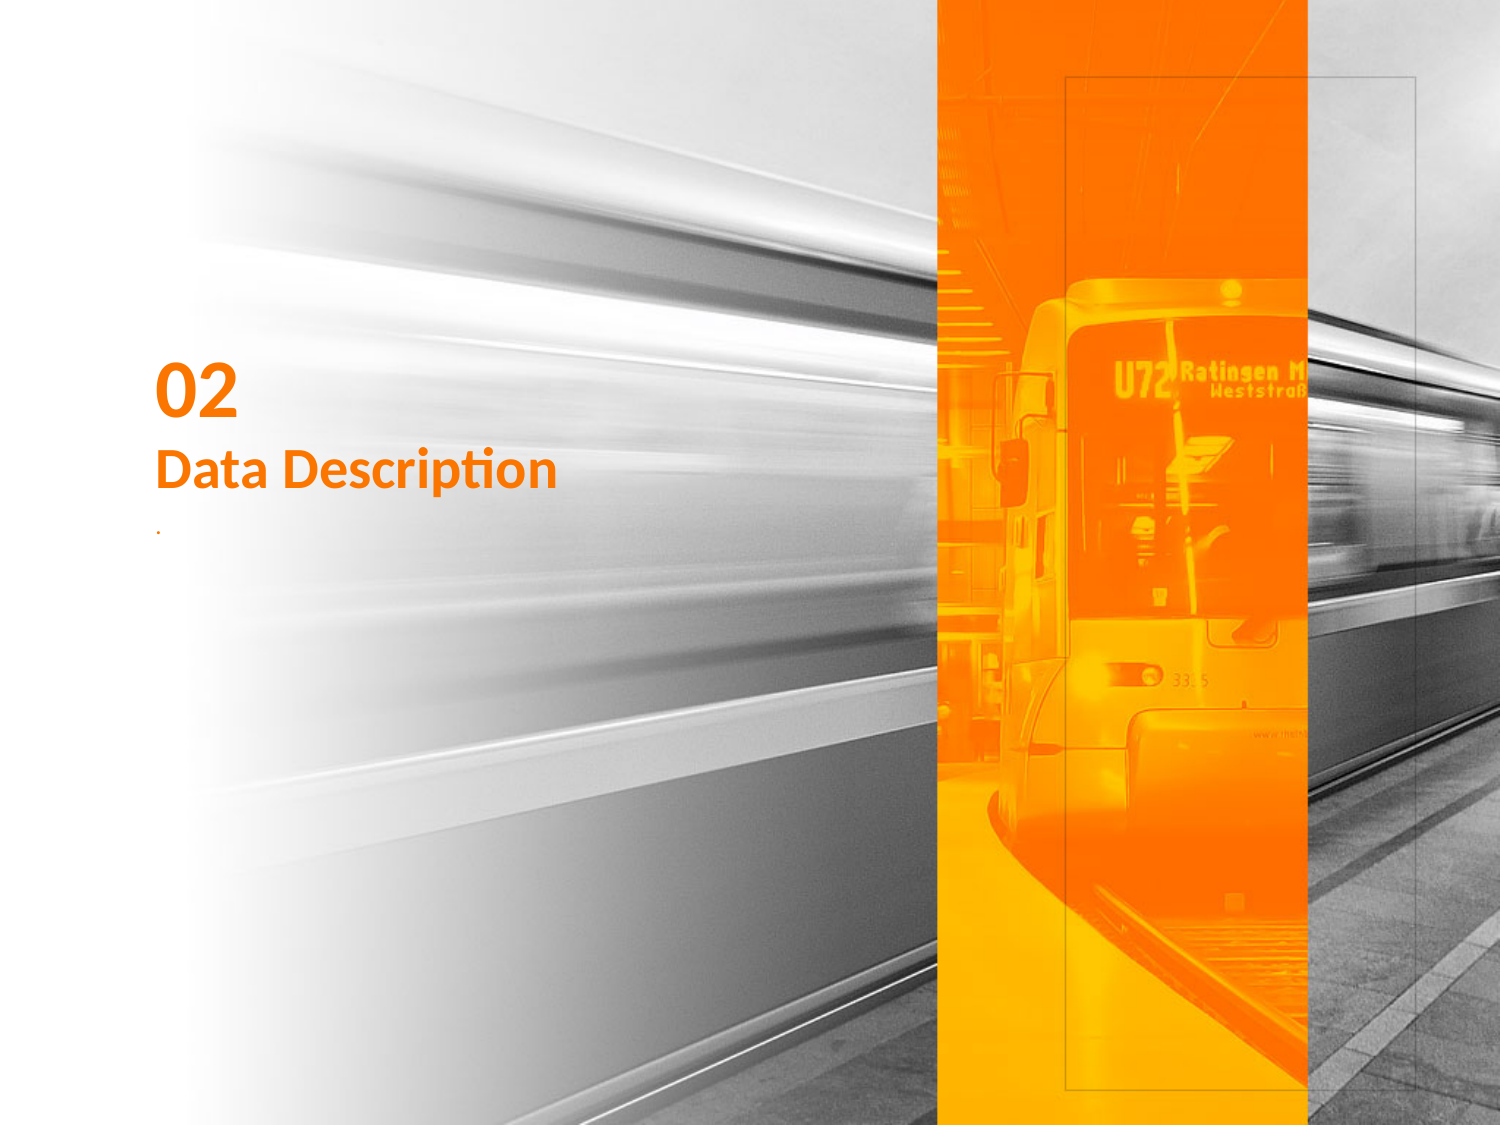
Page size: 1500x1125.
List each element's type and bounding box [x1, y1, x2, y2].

text_box [140, 326, 980, 548]
picture [0, 0, 1500, 1125]
